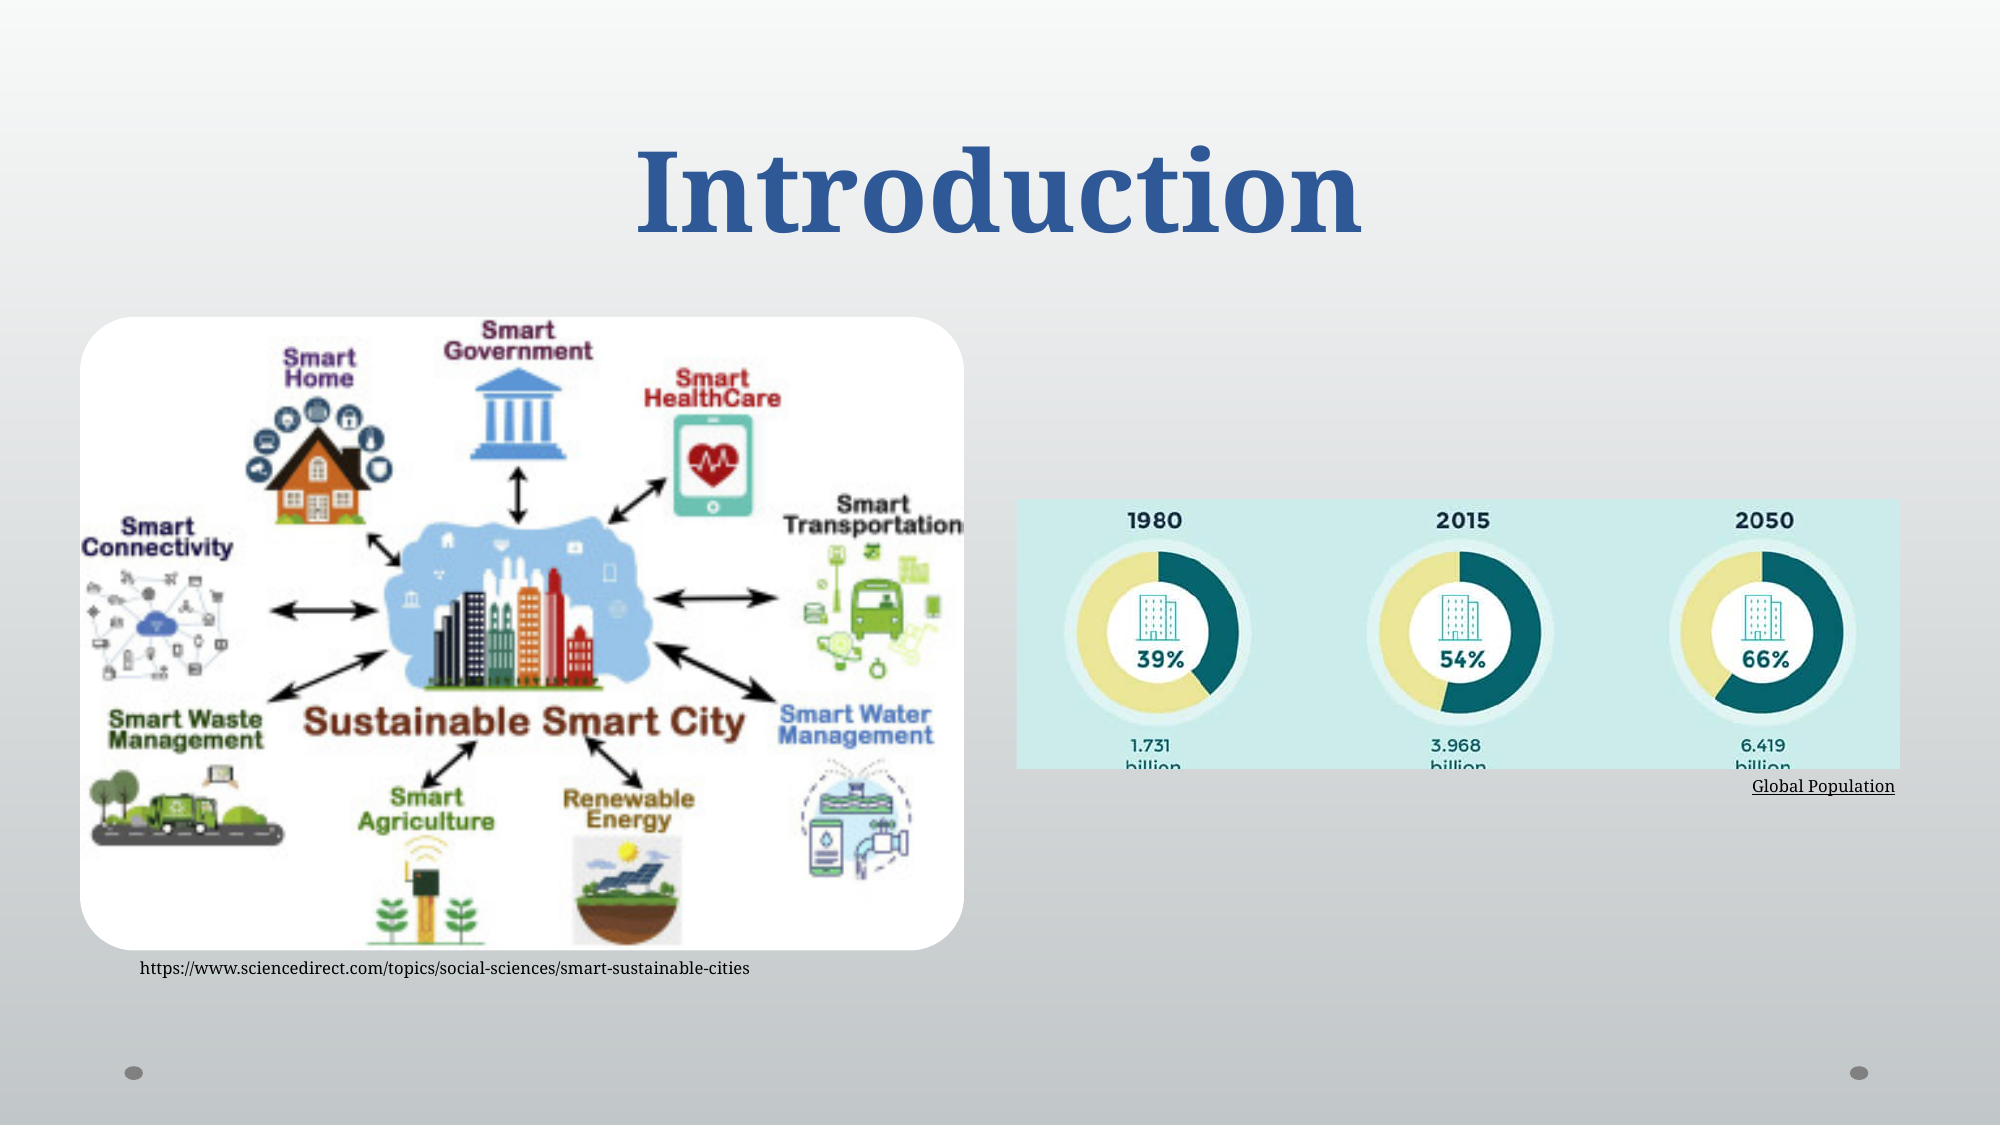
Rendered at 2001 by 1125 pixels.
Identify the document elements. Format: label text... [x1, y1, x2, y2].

title Introduction [99, 0, 1900, 263]
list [1016, 498, 1901, 769]
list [79, 316, 965, 951]
text_box https://www.sciencedirect.com/topics/social-sciences/smart-sustainable-cities [125, 950, 1126, 986]
text_box Global Population [1737, 768, 1945, 807]
